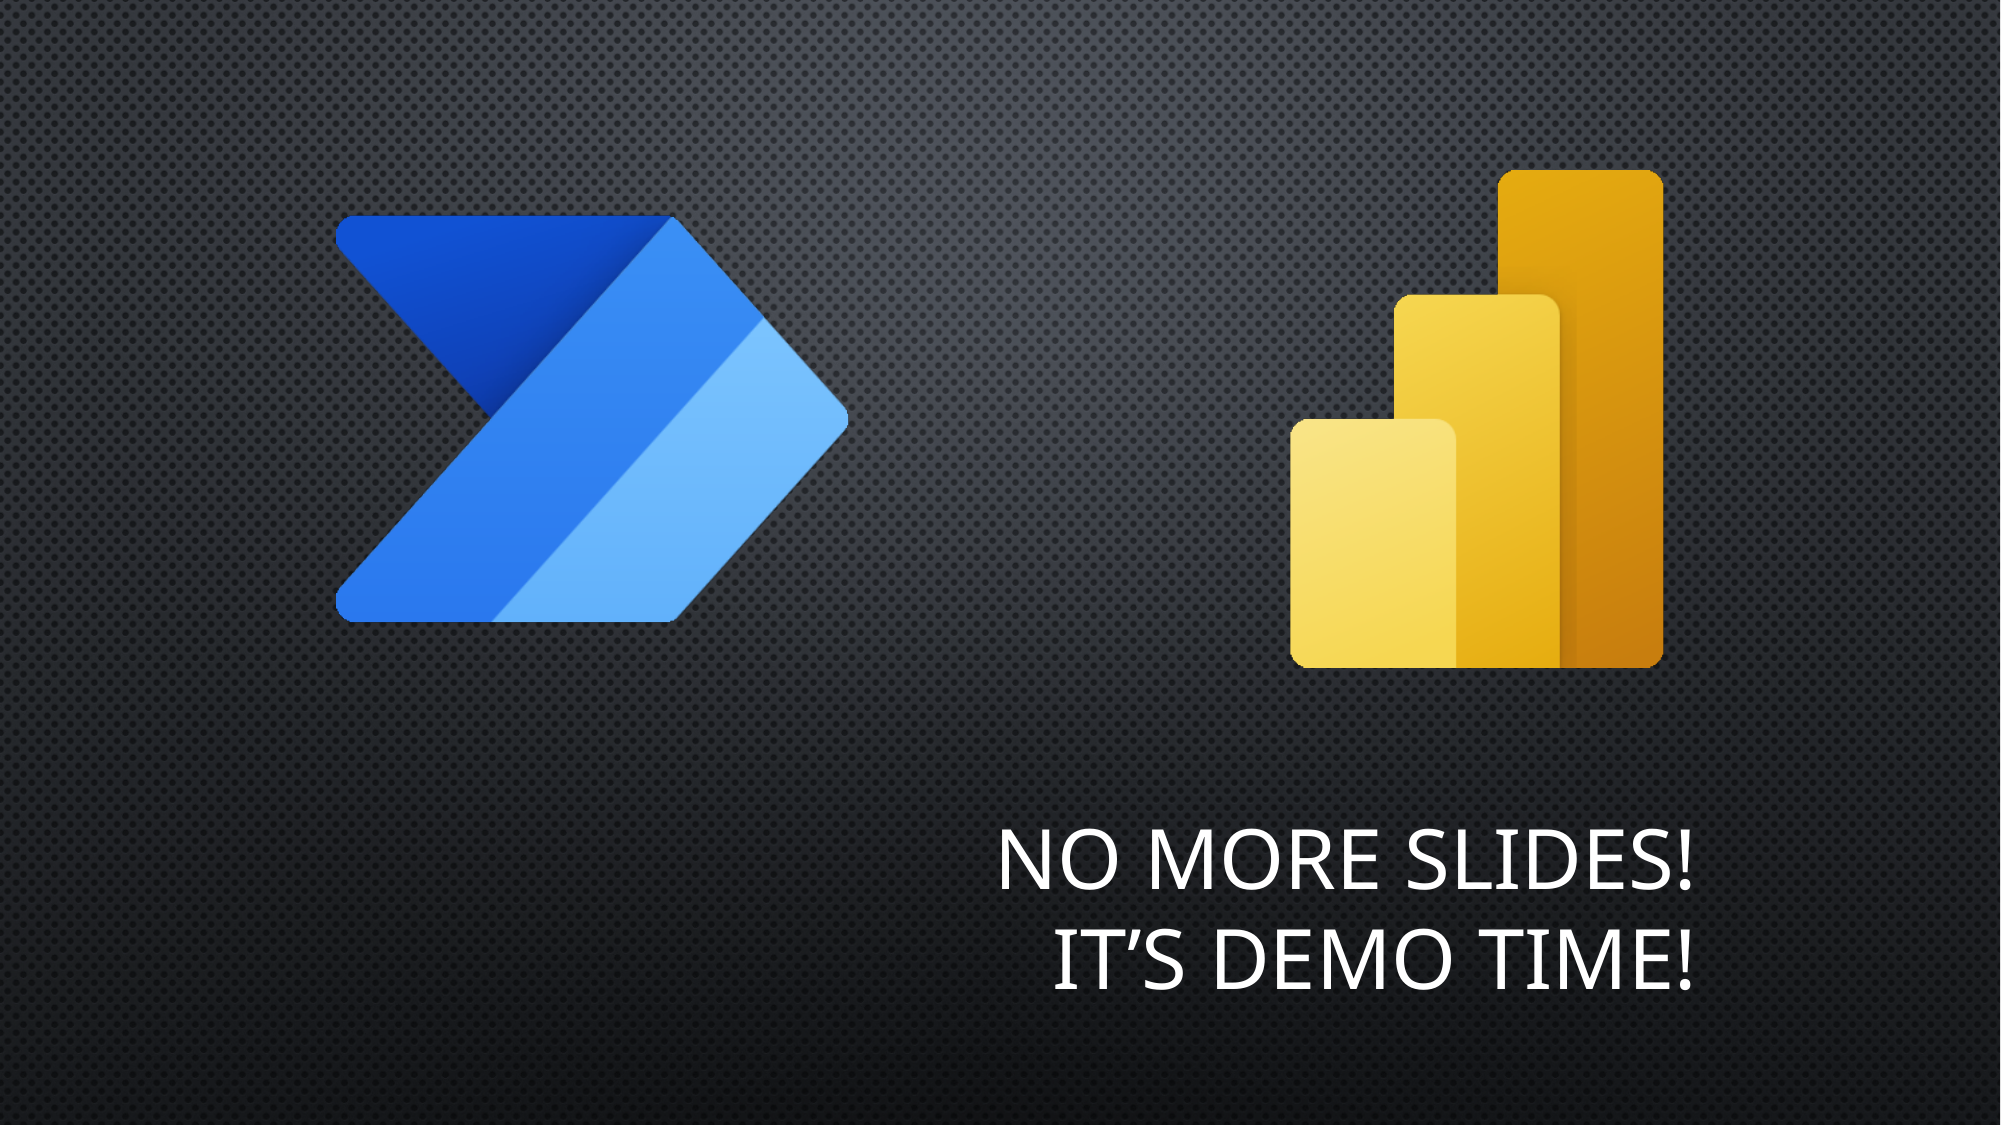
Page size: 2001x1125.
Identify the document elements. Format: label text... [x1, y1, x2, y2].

picture [336, 162, 850, 676]
picture [1228, 170, 1726, 668]
title No more slides! It’s demo time! [287, 772, 1713, 1014]
